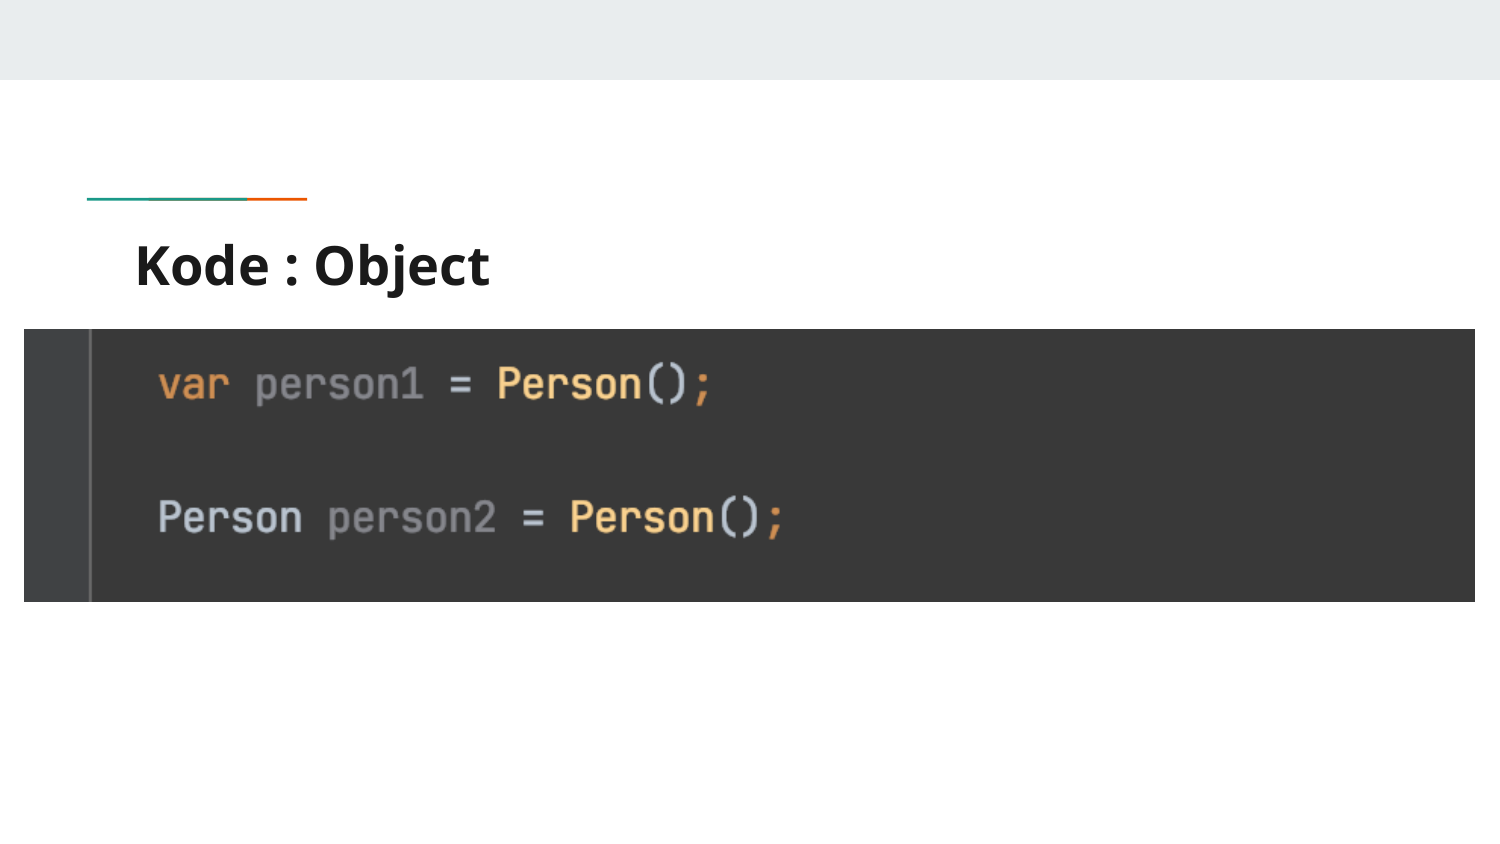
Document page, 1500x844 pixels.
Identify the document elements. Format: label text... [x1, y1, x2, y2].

title Kode : Object [119, 216, 1381, 305]
picture [24, 328, 1476, 602]
